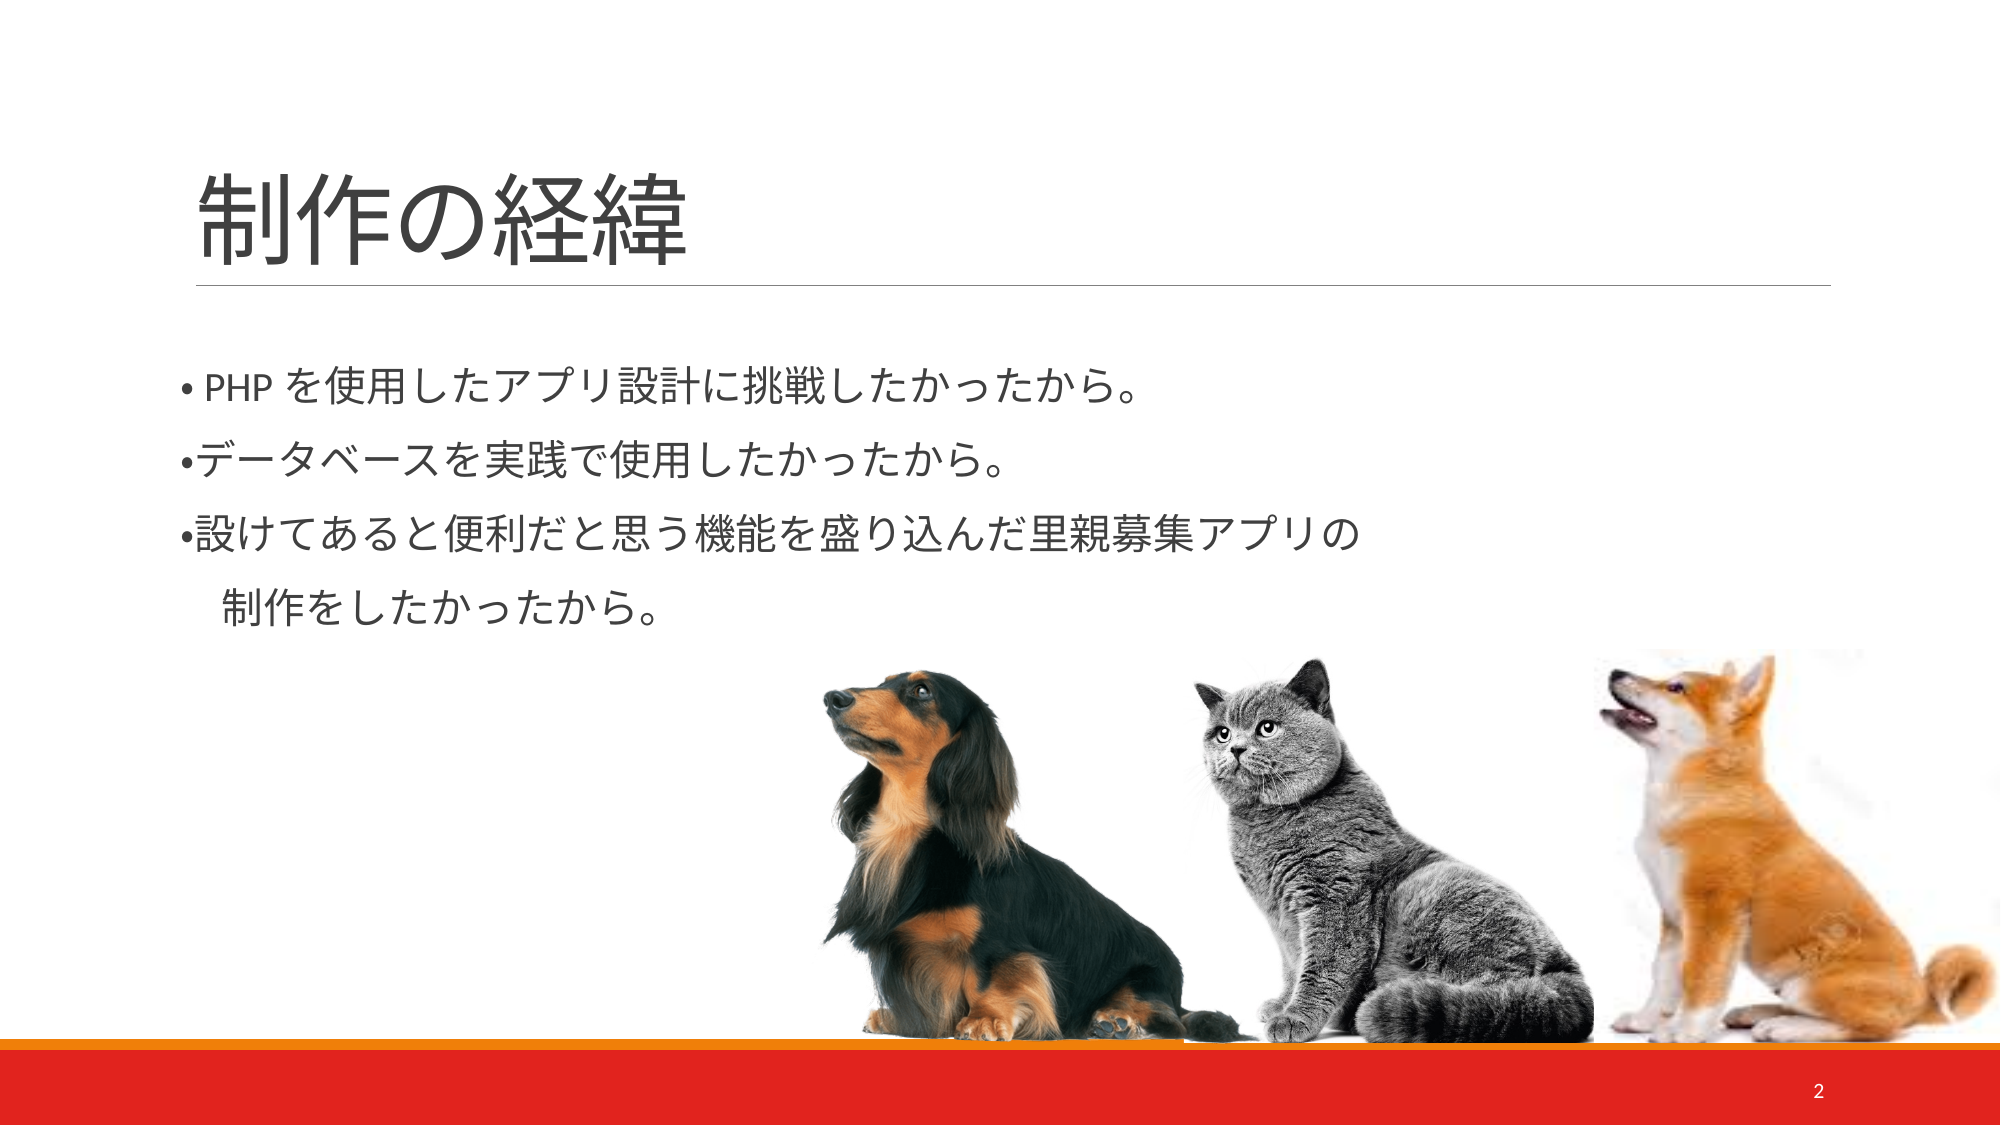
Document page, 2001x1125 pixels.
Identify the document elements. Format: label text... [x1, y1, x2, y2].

list ・PHPを使用したアプリ設計に挑戦したかったから。 ・データベースを実践で使用したかったから。 ・設けてあると便利だと思う機能を盛り込んだ里親募集アプリの 制作をしたかったから。 [180, 357, 1830, 1018]
title 制作の経緯 [180, 47, 1830, 285]
picture [738, 587, 2001, 1051]
slide_number 2 [1624, 1059, 1840, 1120]
